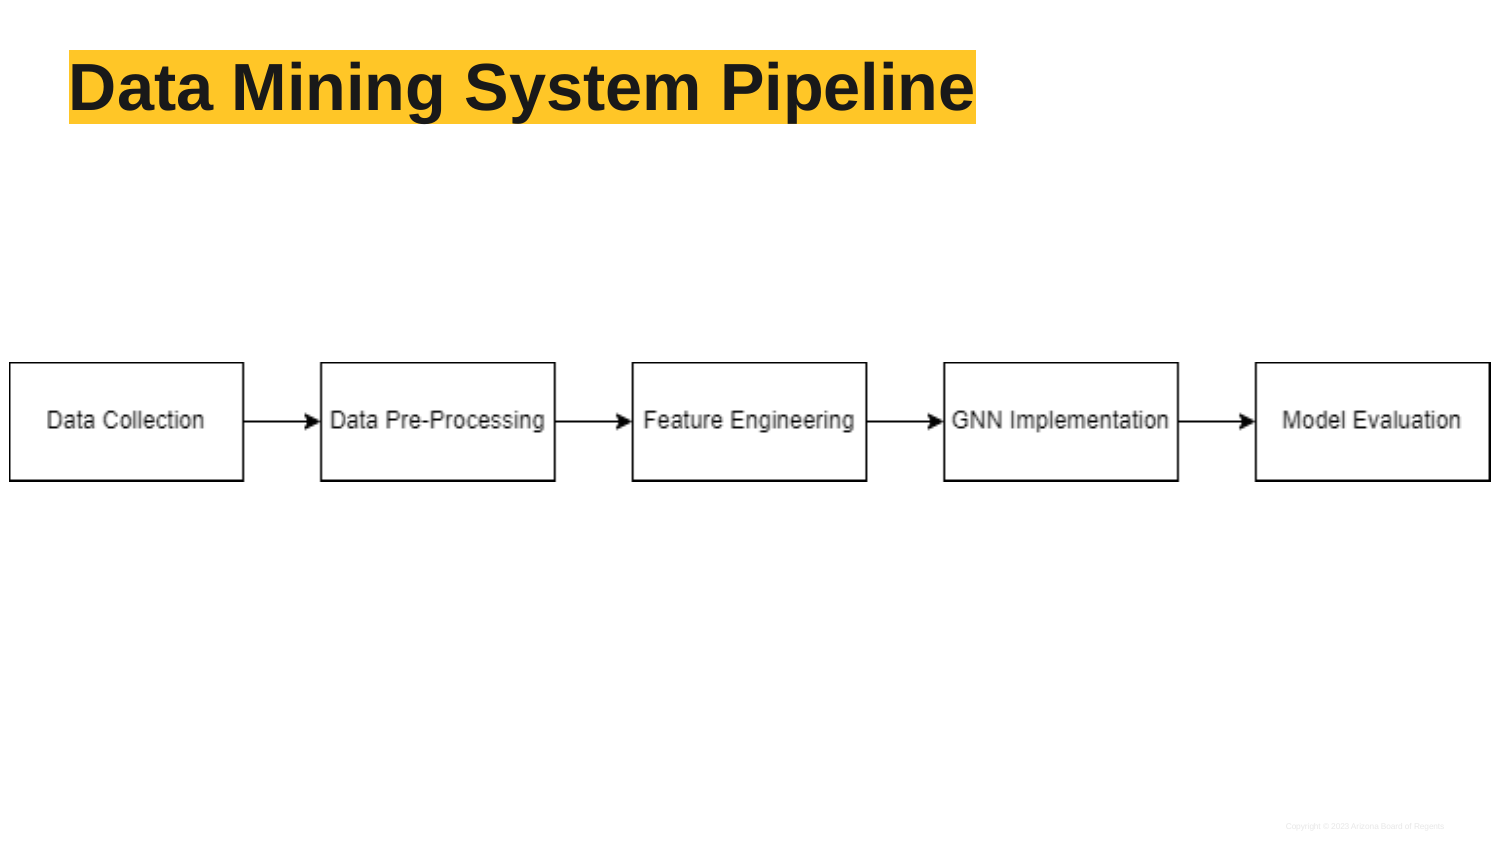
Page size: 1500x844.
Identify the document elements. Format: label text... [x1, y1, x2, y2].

title Data Mining System Pipeline [68, 52, 1449, 125]
picture [9, 362, 1491, 482]
